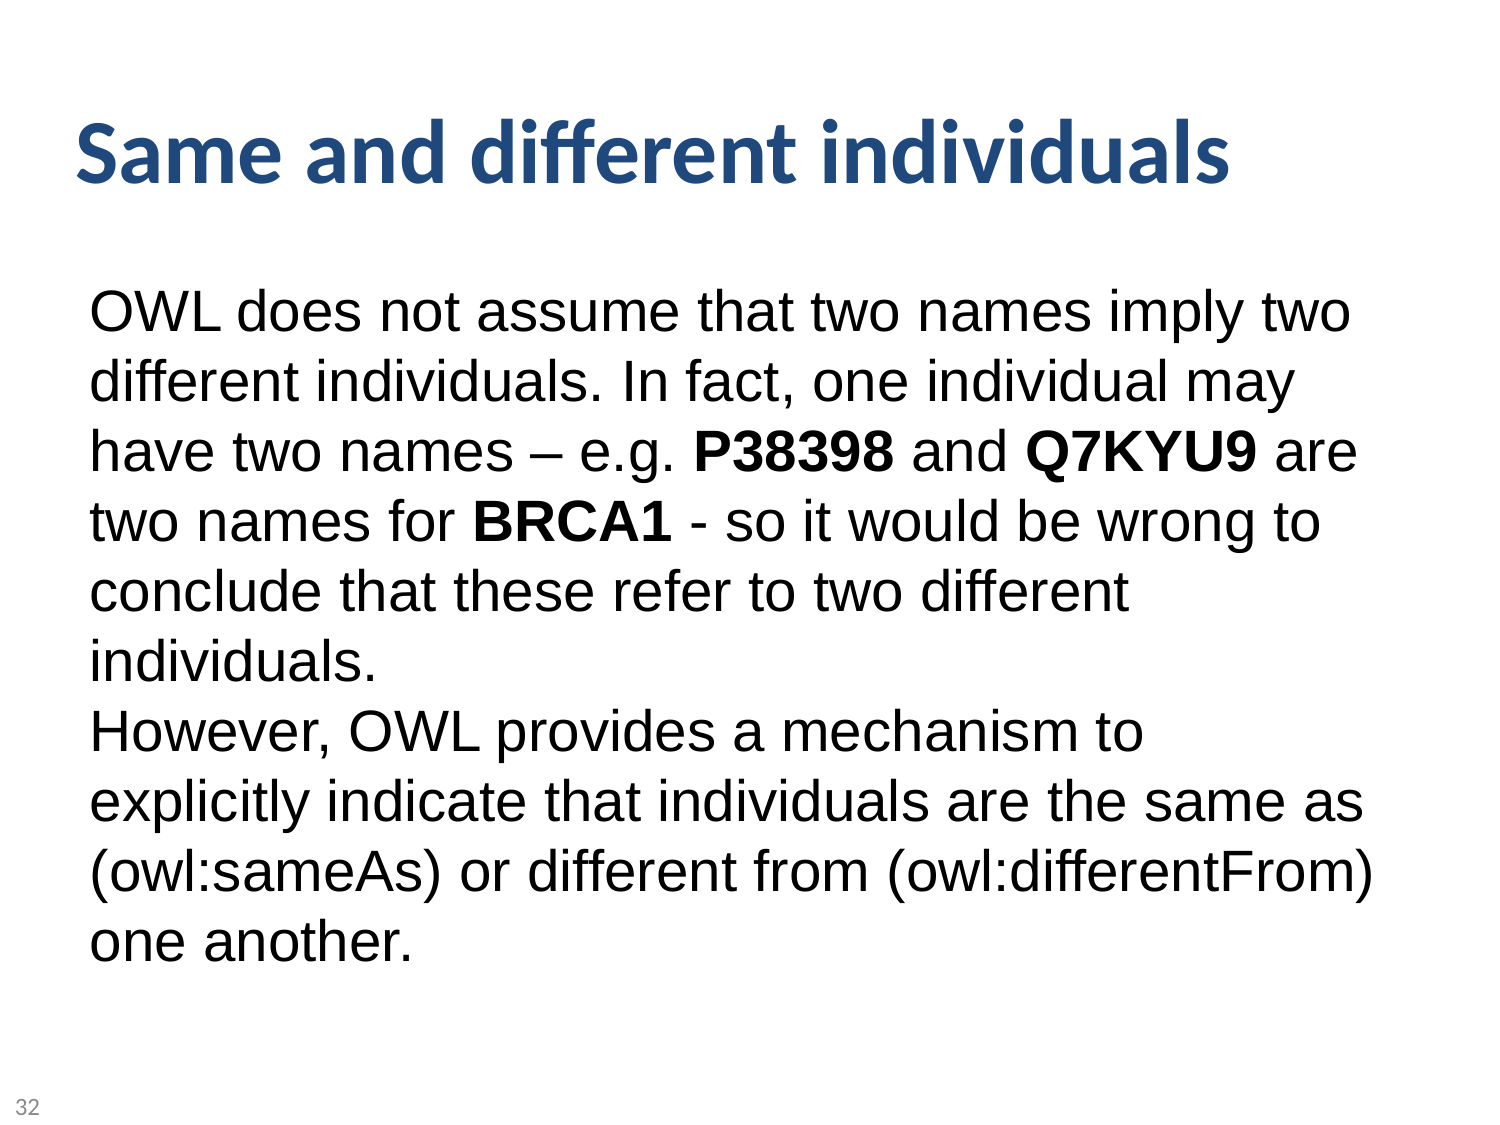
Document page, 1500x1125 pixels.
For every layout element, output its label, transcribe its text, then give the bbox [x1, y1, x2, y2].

text_box OWL does not assume that two names imply two different individuals. In fact, one individual may have two names – e.g. P38398 and Q7KYU9 are two names for BRCA1 - so it would be wrong to conclude that these refer to two different individuals. However, OWL provides a mechanism to explicitly indicate that individuals are the same as (owl:sameAs) or different from (owl:differentFrom) one another. [74, 265, 1392, 980]
text_box 32 [0, 1087, 350, 1124]
title Same and different individuals [75, 59, 1425, 248]
text_box [48, 232, 1355, 958]
